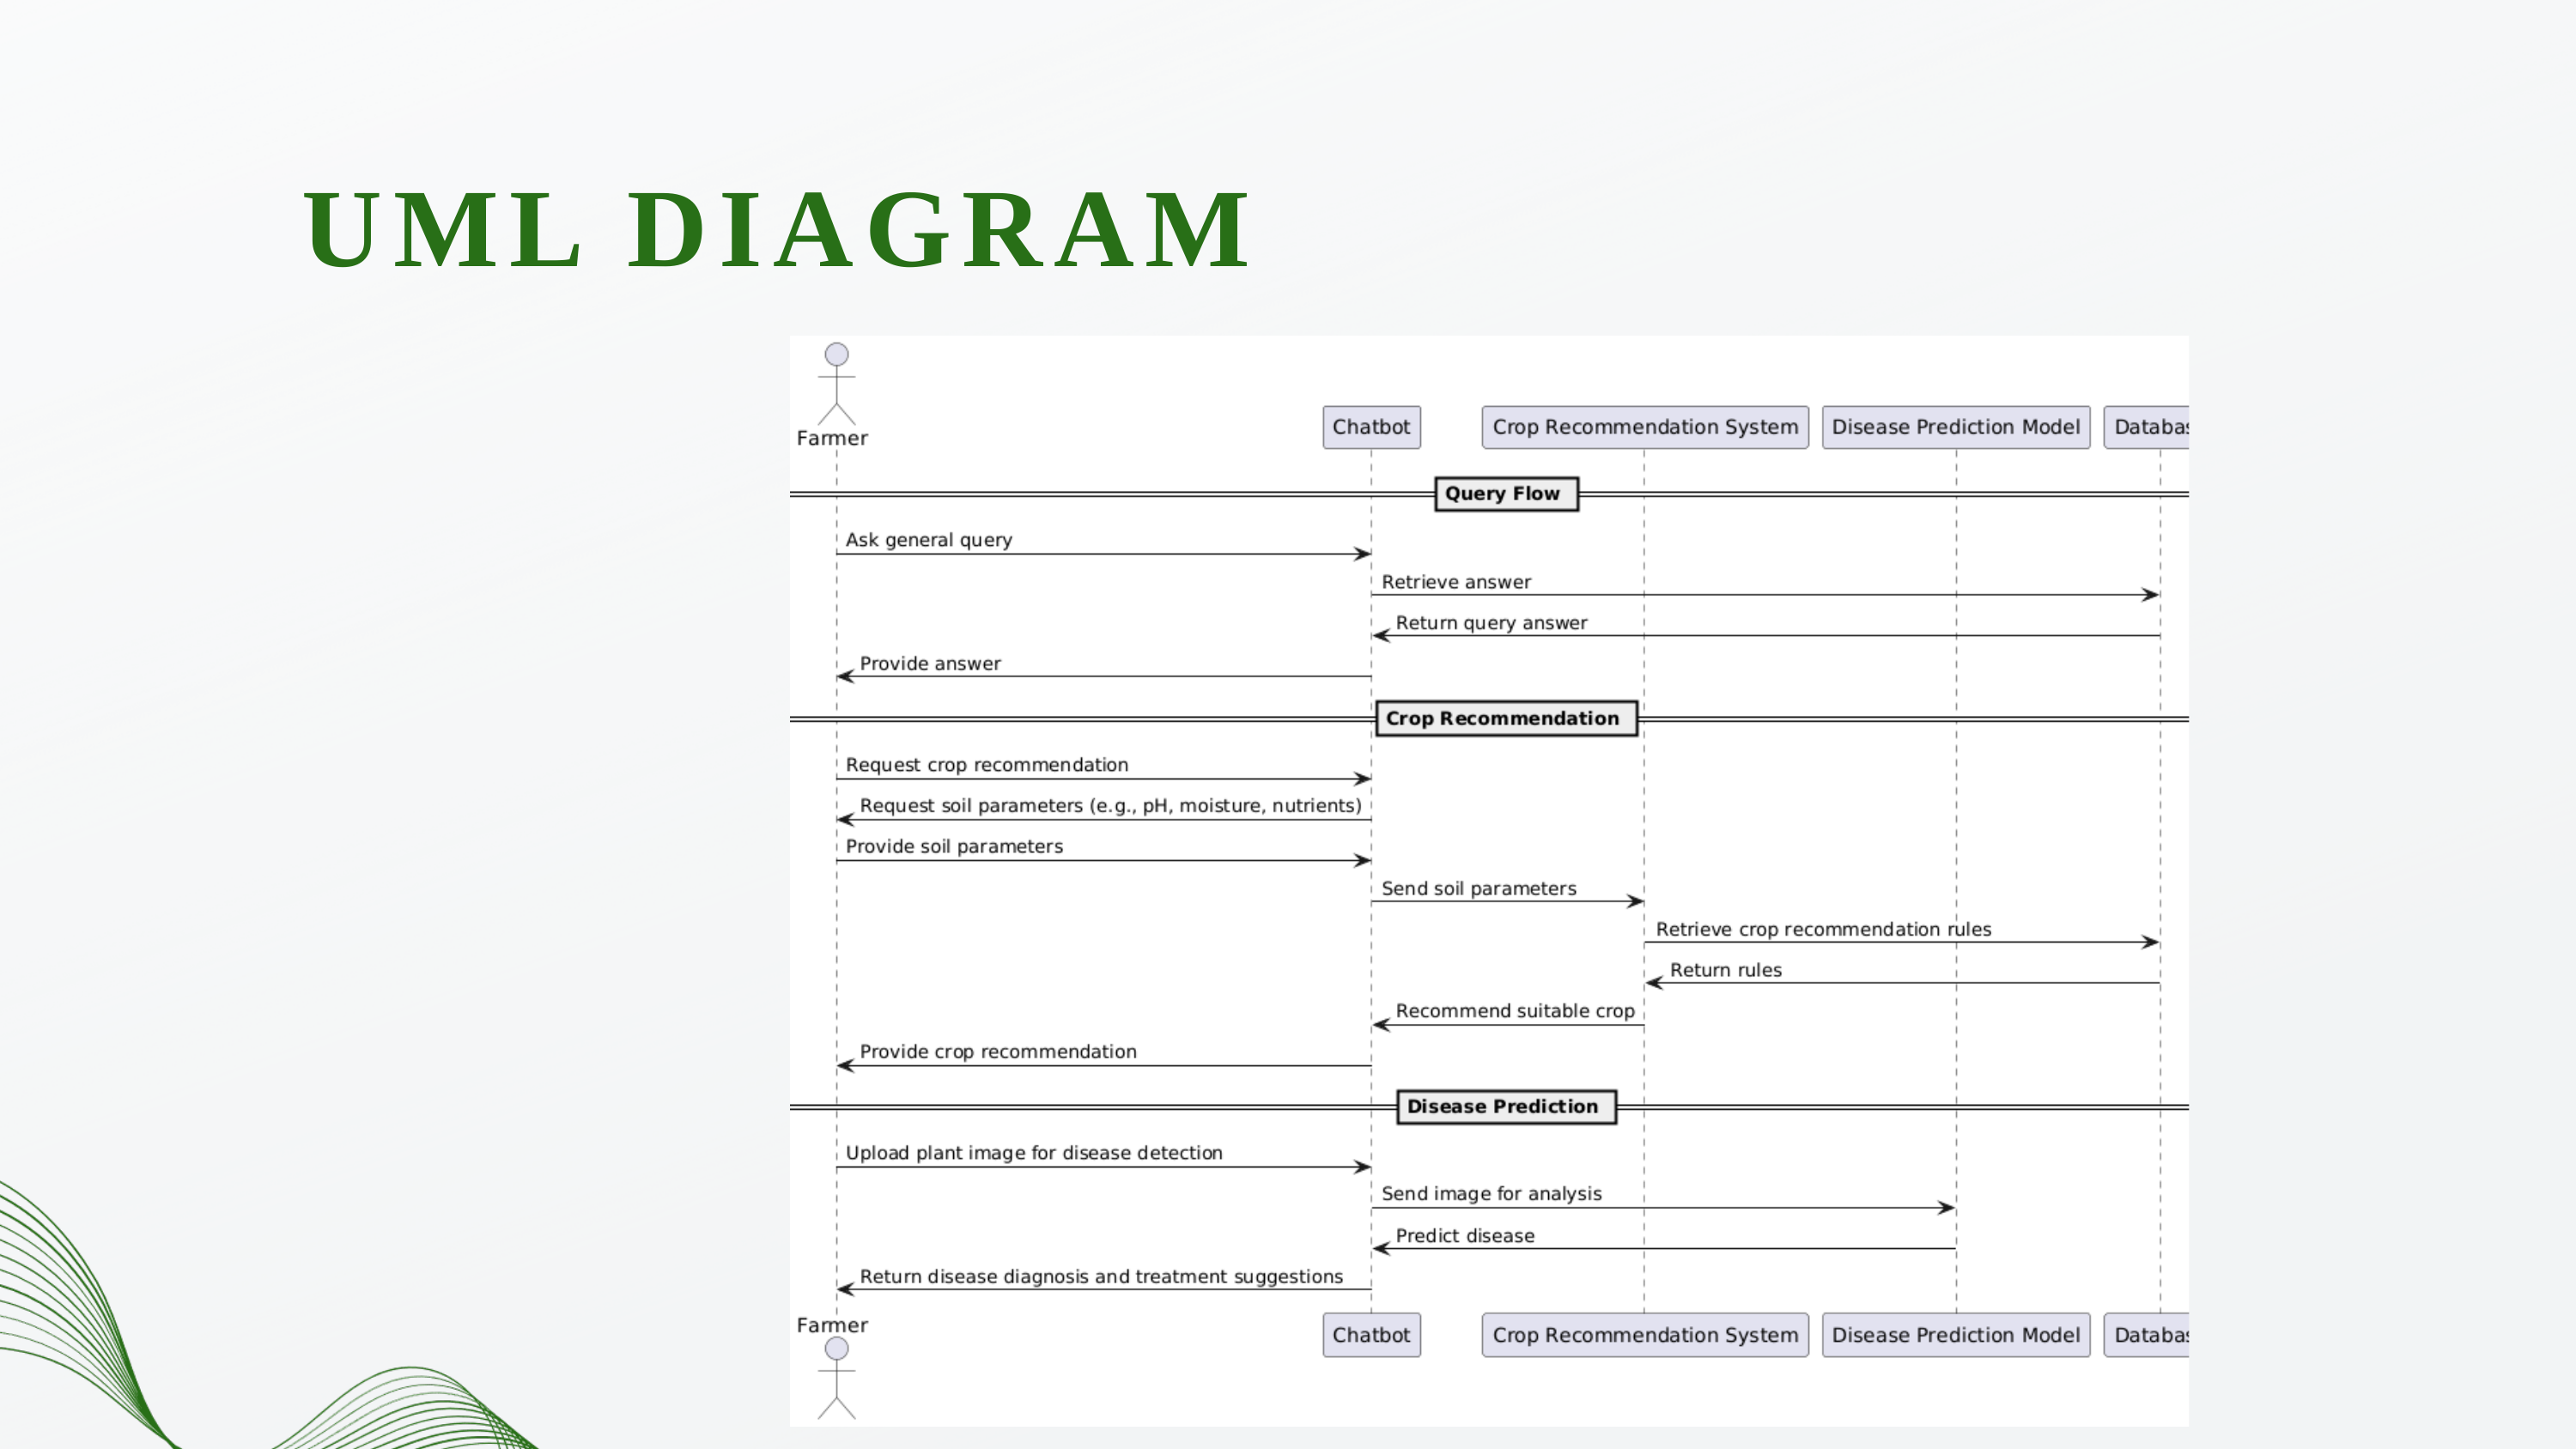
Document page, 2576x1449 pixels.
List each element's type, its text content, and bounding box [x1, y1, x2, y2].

text_box [790, 336, 2190, 1427]
text_box [0, 0, 2576, 1449]
text_box UML DIAGRAM [301, 134, 1407, 289]
text_box [0, 1143, 611, 1449]
